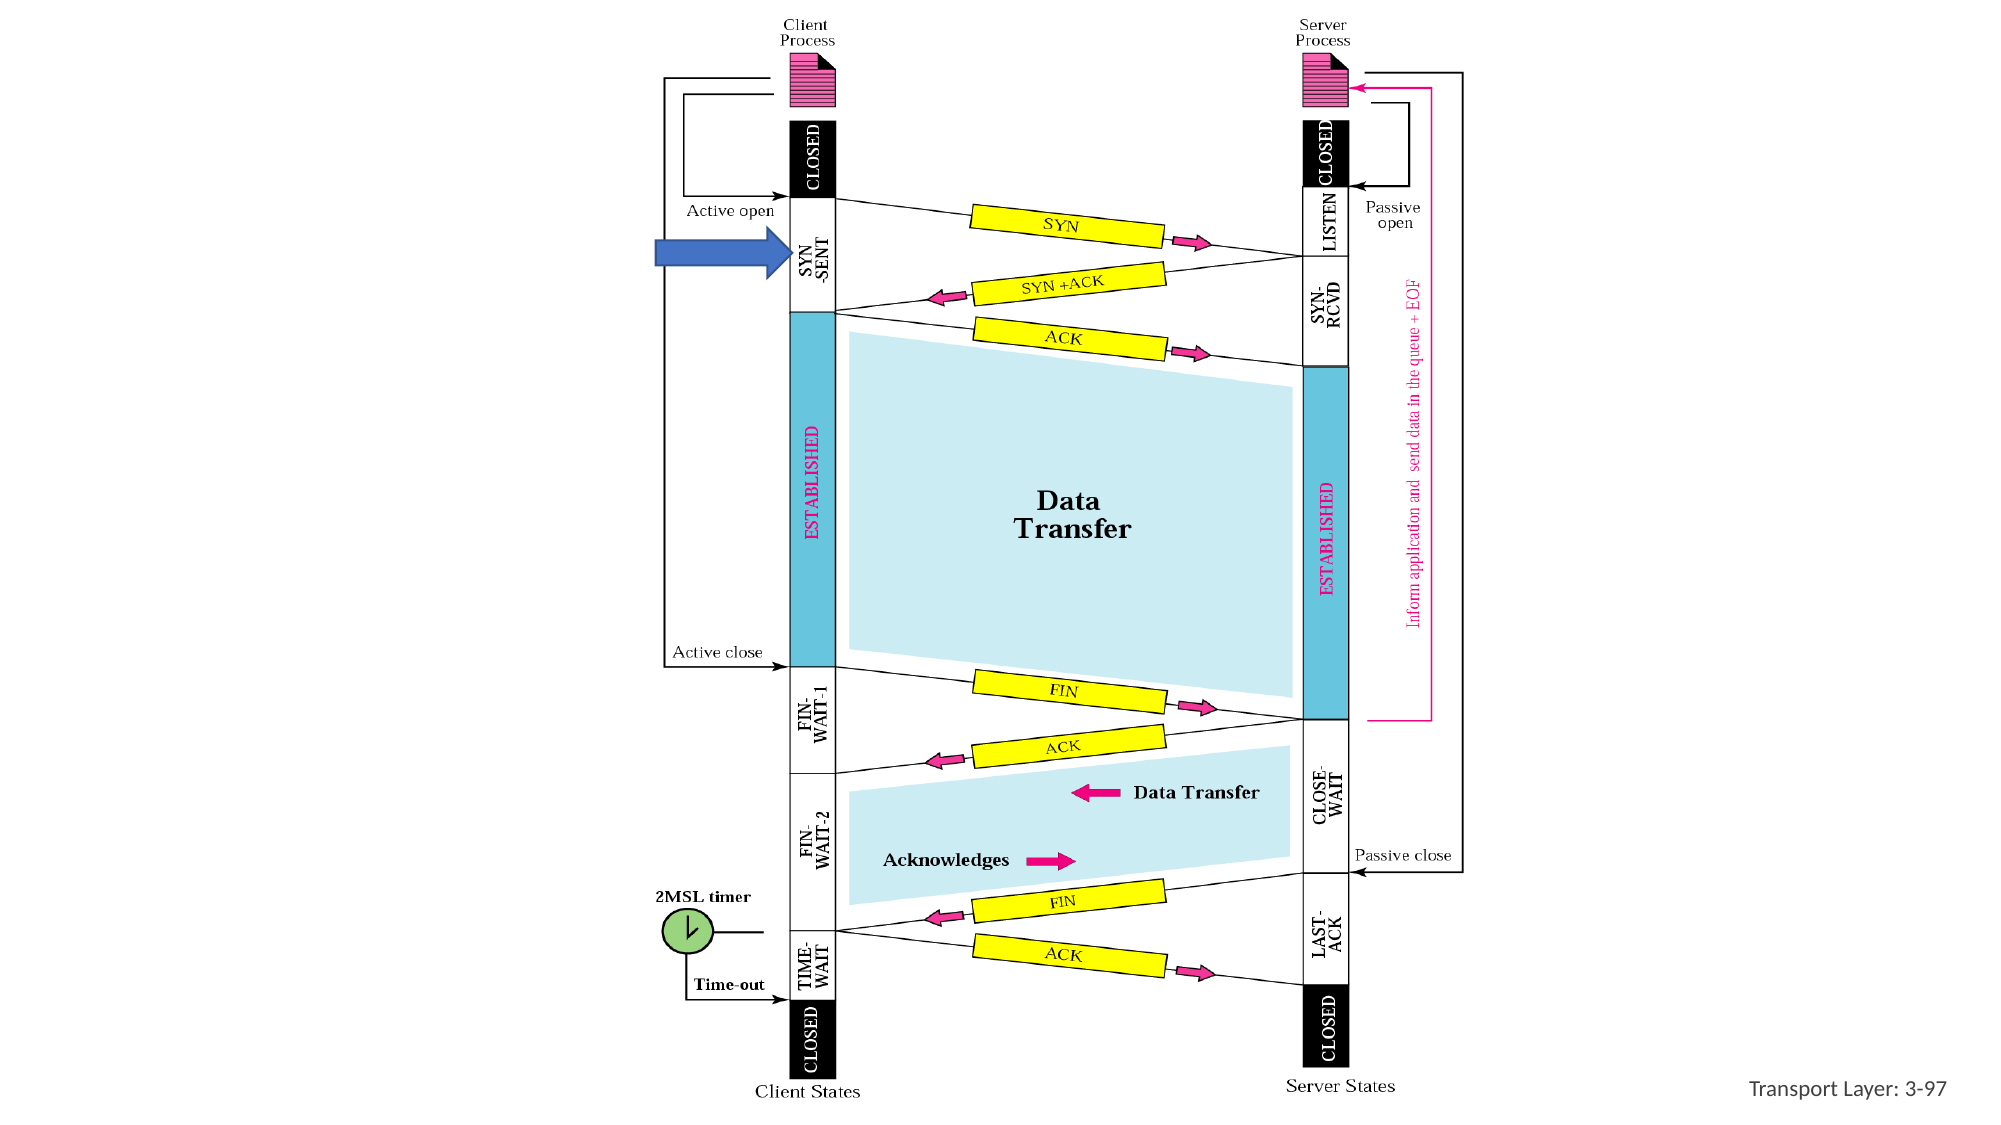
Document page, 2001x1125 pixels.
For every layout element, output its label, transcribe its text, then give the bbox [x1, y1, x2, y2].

picture [655, 16, 1464, 1102]
slide_number Transport Layer: 3-97 [1512, 1056, 1963, 1117]
